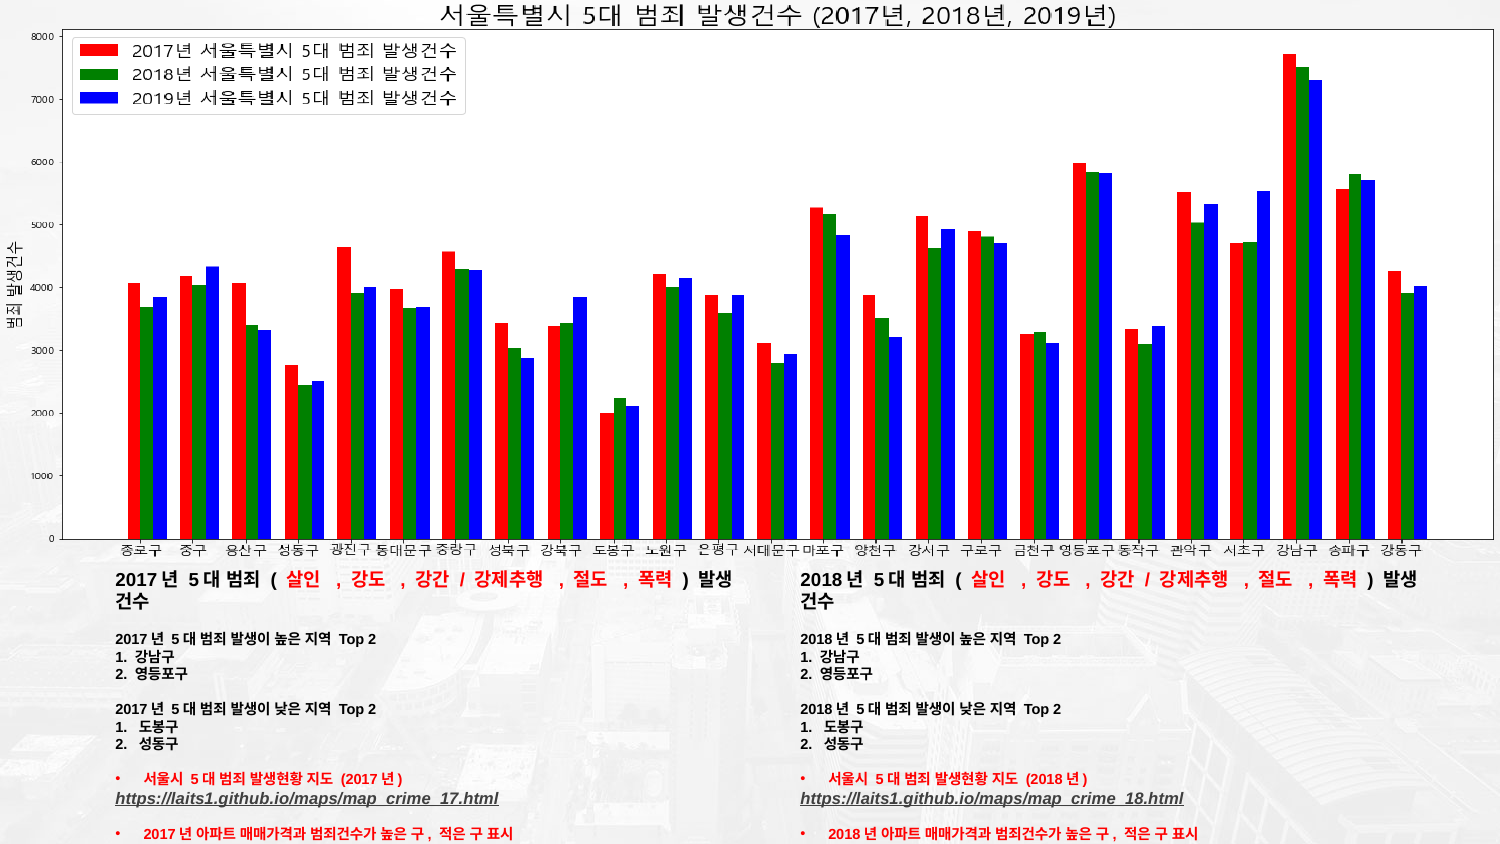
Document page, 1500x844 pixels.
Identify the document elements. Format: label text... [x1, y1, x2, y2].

text_box 2017년 5대 범죄 ( 살인 , 강도 , 강간 / 강제추행 , 절도 , 폭력 ) 발생 건수 2017년 5대 범죄 발생이 높은 지역 Top 2 1. 강남구 2. 영등포구 2017년 5대 범죄 발생이 낮은 지역 Top 2 1. 도봉구 2. 성동구 서울시 5대 범죄 발생현황 지도 (2017년) https://laits1.github.io/maps/map_crime_17.html 2017년 아파트 매매가격과 범죄건수가 높은 구, 적은 구 표시 https://laits1.github.io/maps/map_crime_price_relation_17.html [100, 572, 785, 844]
picture [0, 0, 1500, 844]
text_box 2018년 5대 범죄 ( 살인 , 강도 , 강간 / 강제추행 , 절도 , 폭력 ) 발생 건수 2018년 5대 범죄 발생이 높은 지역 Top 2 1. 강남구 2. 영등포구 2018년 5대 범죄 발생이 낮은 지역 Top 2 1. 도봉구 2. 성동구 서울시 5대 범죄 발생현황 지도 (2018년) https://laits1.github.io/maps/map_crime_18.html 2018년 아파트 매매가격과 범죄건수가 높은 구, 적은 구 표시 https://laits1.github.io/maps/map_crime_price_relation_18.html [785, 572, 1472, 844]
